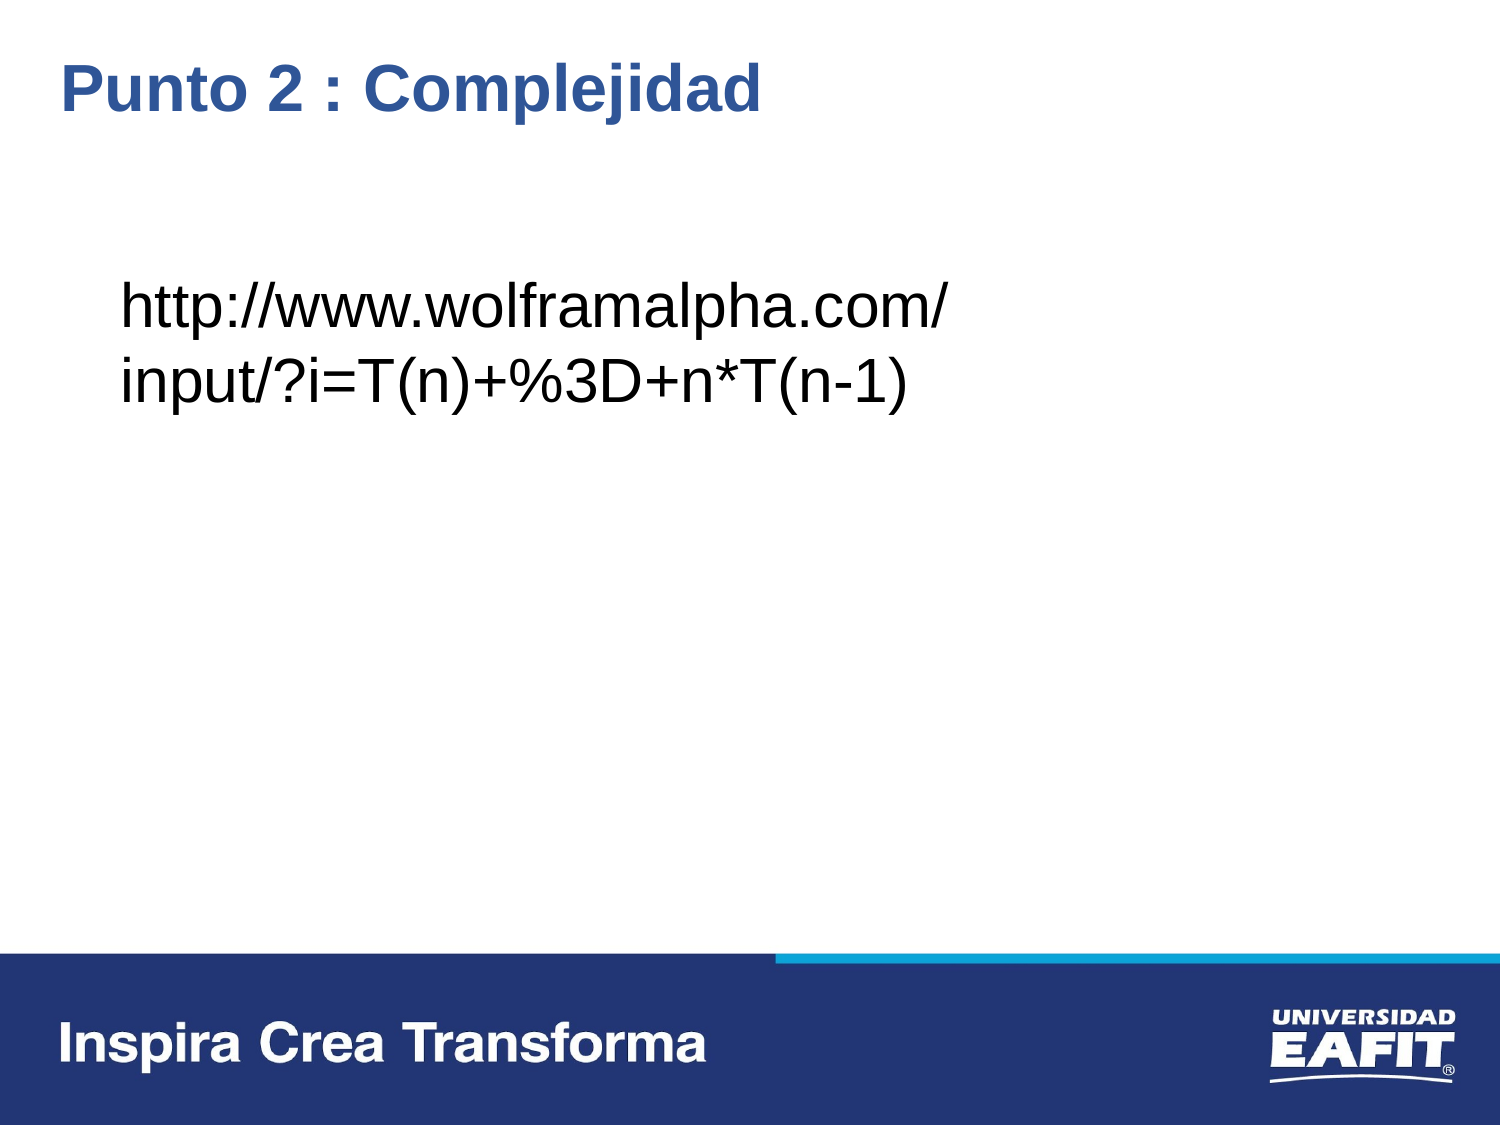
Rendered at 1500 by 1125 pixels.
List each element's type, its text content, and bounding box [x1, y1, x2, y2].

text_box Punto 2 : Complejidad [45, 37, 1181, 132]
text_box http://www.wolframalpha.com/input/?i=T(n)+%3D+n*T(n-1) [105, 249, 1143, 667]
picture [0, 0, 1500, 1125]
